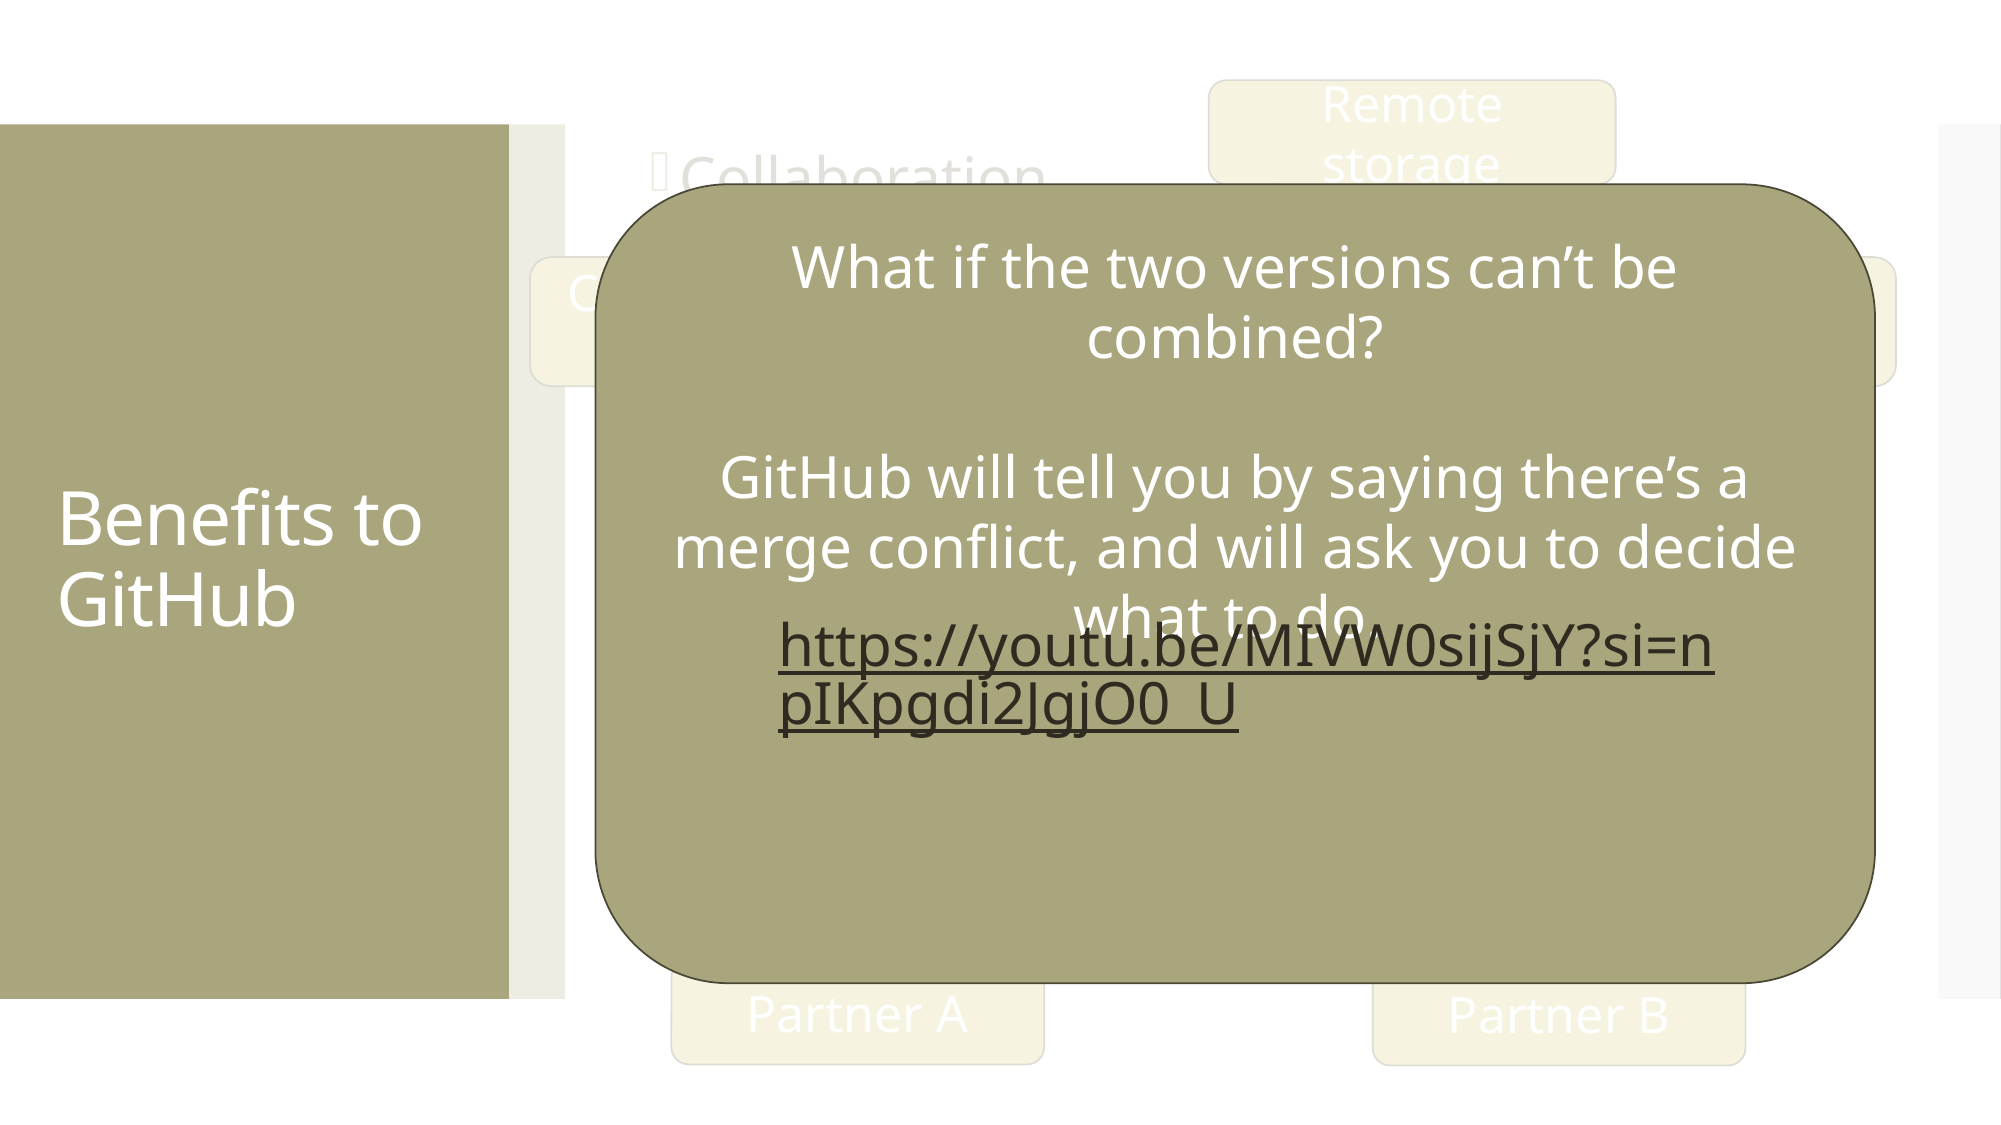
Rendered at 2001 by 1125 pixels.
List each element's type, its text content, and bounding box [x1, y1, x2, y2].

picture [634, 77, 1777, 940]
text_box [508, 38, 2000, 1108]
title Benefits to GitHub [41, 184, 508, 940]
text_box What if the two versions can’t be combined? GitHub will tell you by saying there’s a merge conflict, and will ask you to decide what to do. [594, 183, 1876, 985]
